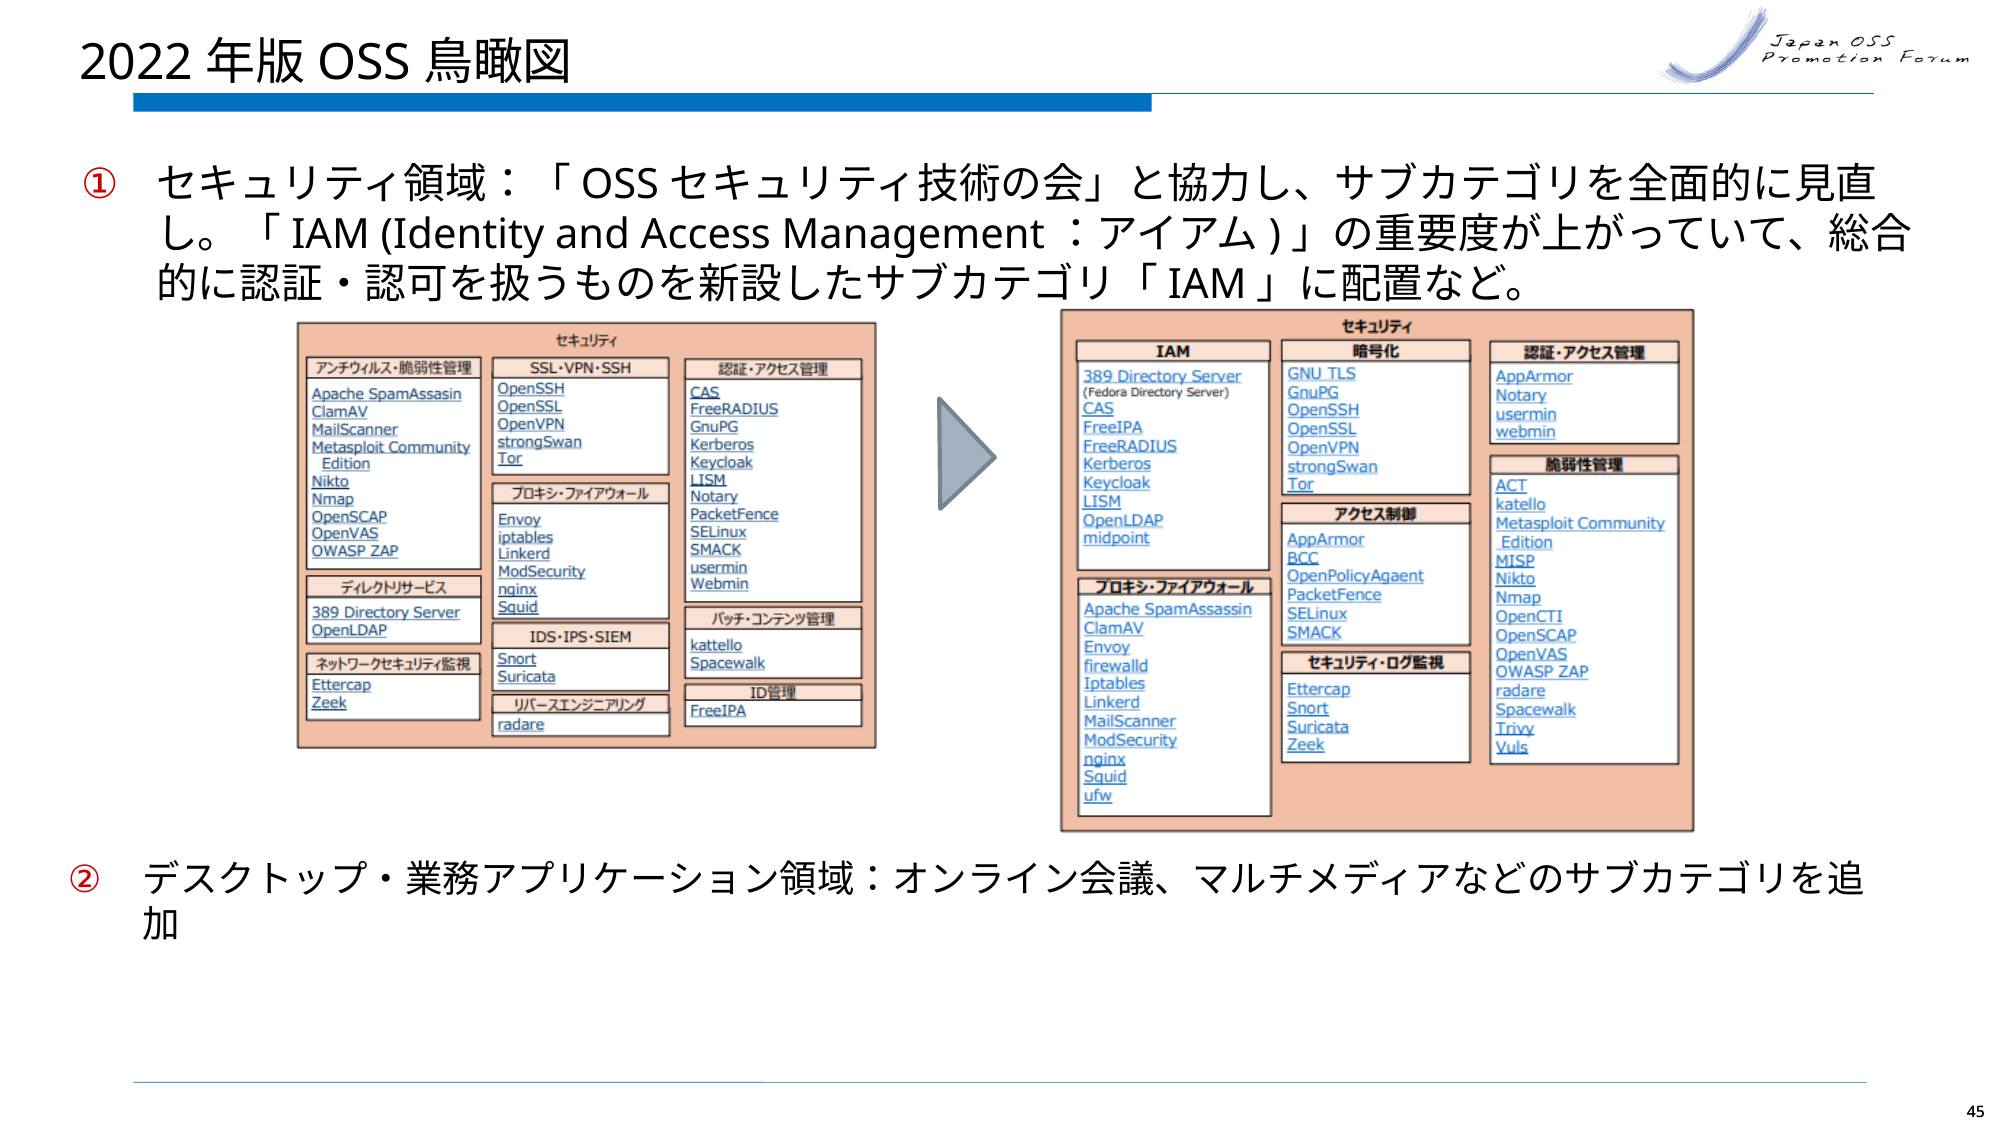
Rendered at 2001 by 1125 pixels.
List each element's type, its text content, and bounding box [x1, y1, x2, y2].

text_box セキュリティ領域：「OSSセキュリティ技術の会」と協力し、サブカテゴリを全面的に見直し。「IAM (Identity and Access Management：アイアム)」の重要度が上がっていて、総合的に認証・認可を扱うものを新設したサブカテゴリ「IAM」に配置など。 [65, 149, 1961, 344]
picture [1634, 0, 1995, 91]
text_box [937, 396, 997, 511]
picture [291, 316, 889, 757]
text_box デスクトップ・業務アプリケーション領域：オンライン会議、マルチメディアなどのサブカテゴリを追加 [53, 847, 1917, 953]
title 2022年版OSS鳥瞰図 [64, 17, 1961, 95]
picture [1053, 301, 1700, 836]
text_box 45 [1874, 1093, 2000, 1125]
